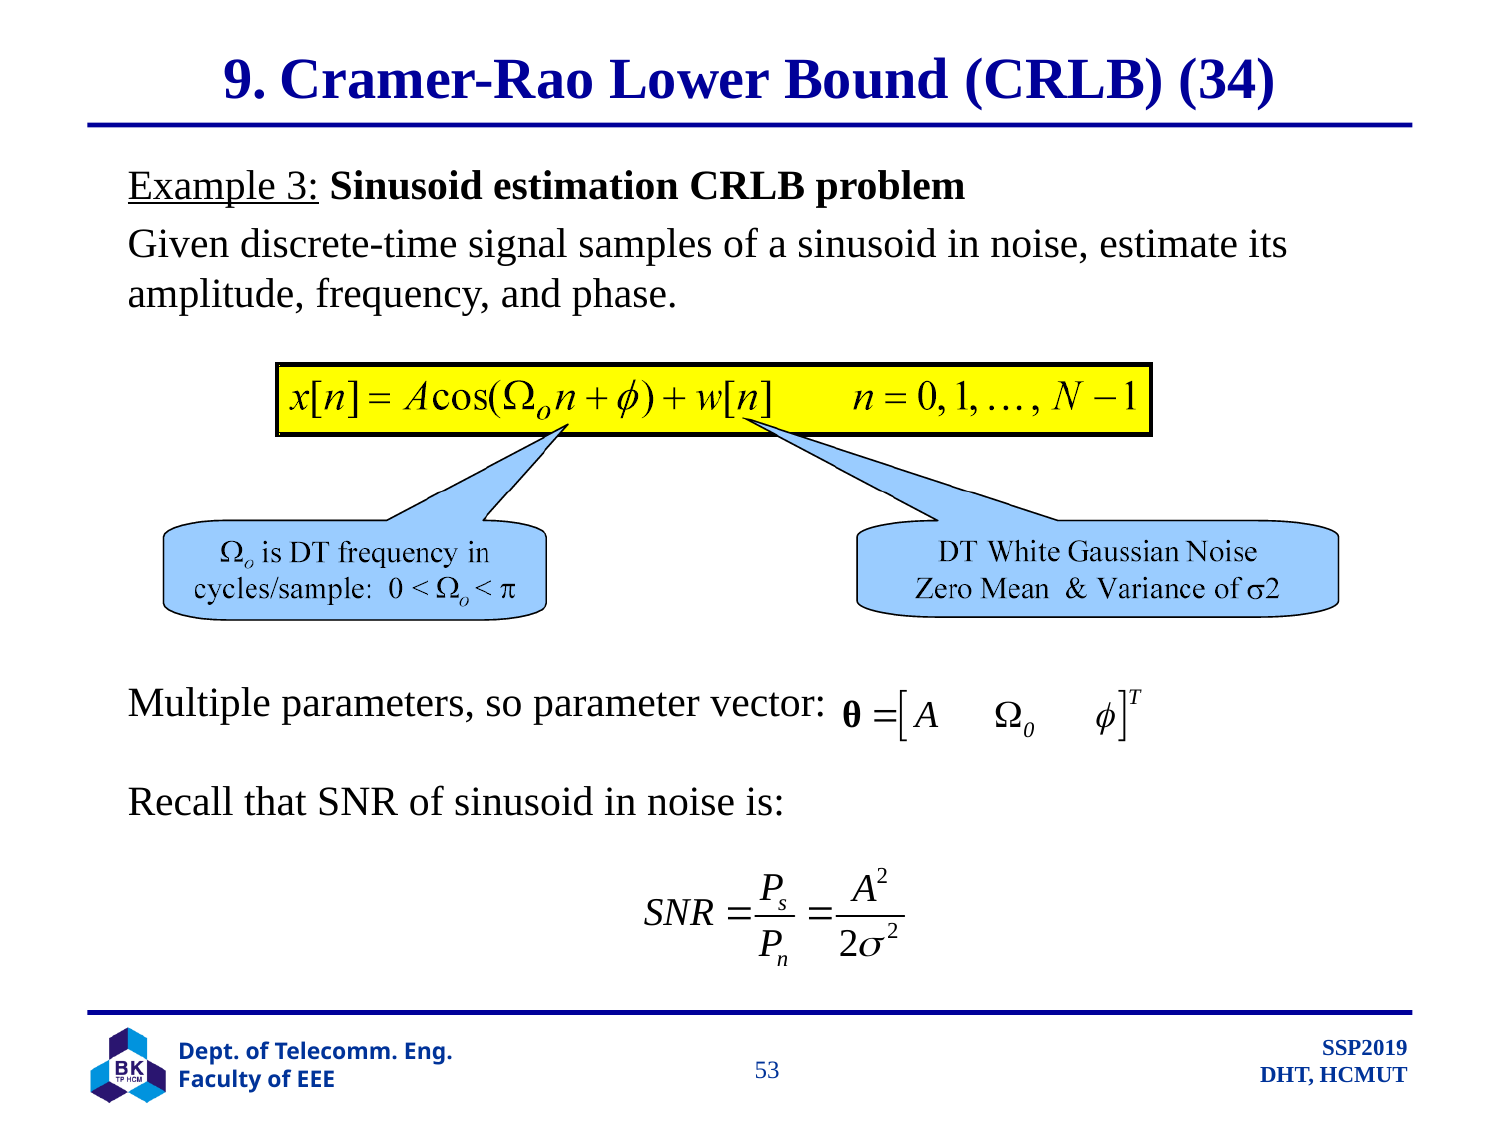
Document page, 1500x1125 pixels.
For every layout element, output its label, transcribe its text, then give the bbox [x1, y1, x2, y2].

title 9. Cramer-Rao Lower Bound (CRLB) (34) [0, 37, 1500, 113]
list Example 3: Sinusoid estimation CRLB problem Given discrete-time signal samples of a sinusoid in noise, estimate its amplitude, frequency, and phase. Multiple parameters, so parameter vector: Recall that SNR of sinusoid in noise is: [112, 149, 1401, 1001]
picture [87, 1024, 169, 1125]
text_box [837, 680, 1151, 751]
slide_number 53 [424, 1037, 976, 1101]
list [637, 856, 913, 976]
picture [137, 345, 1359, 638]
